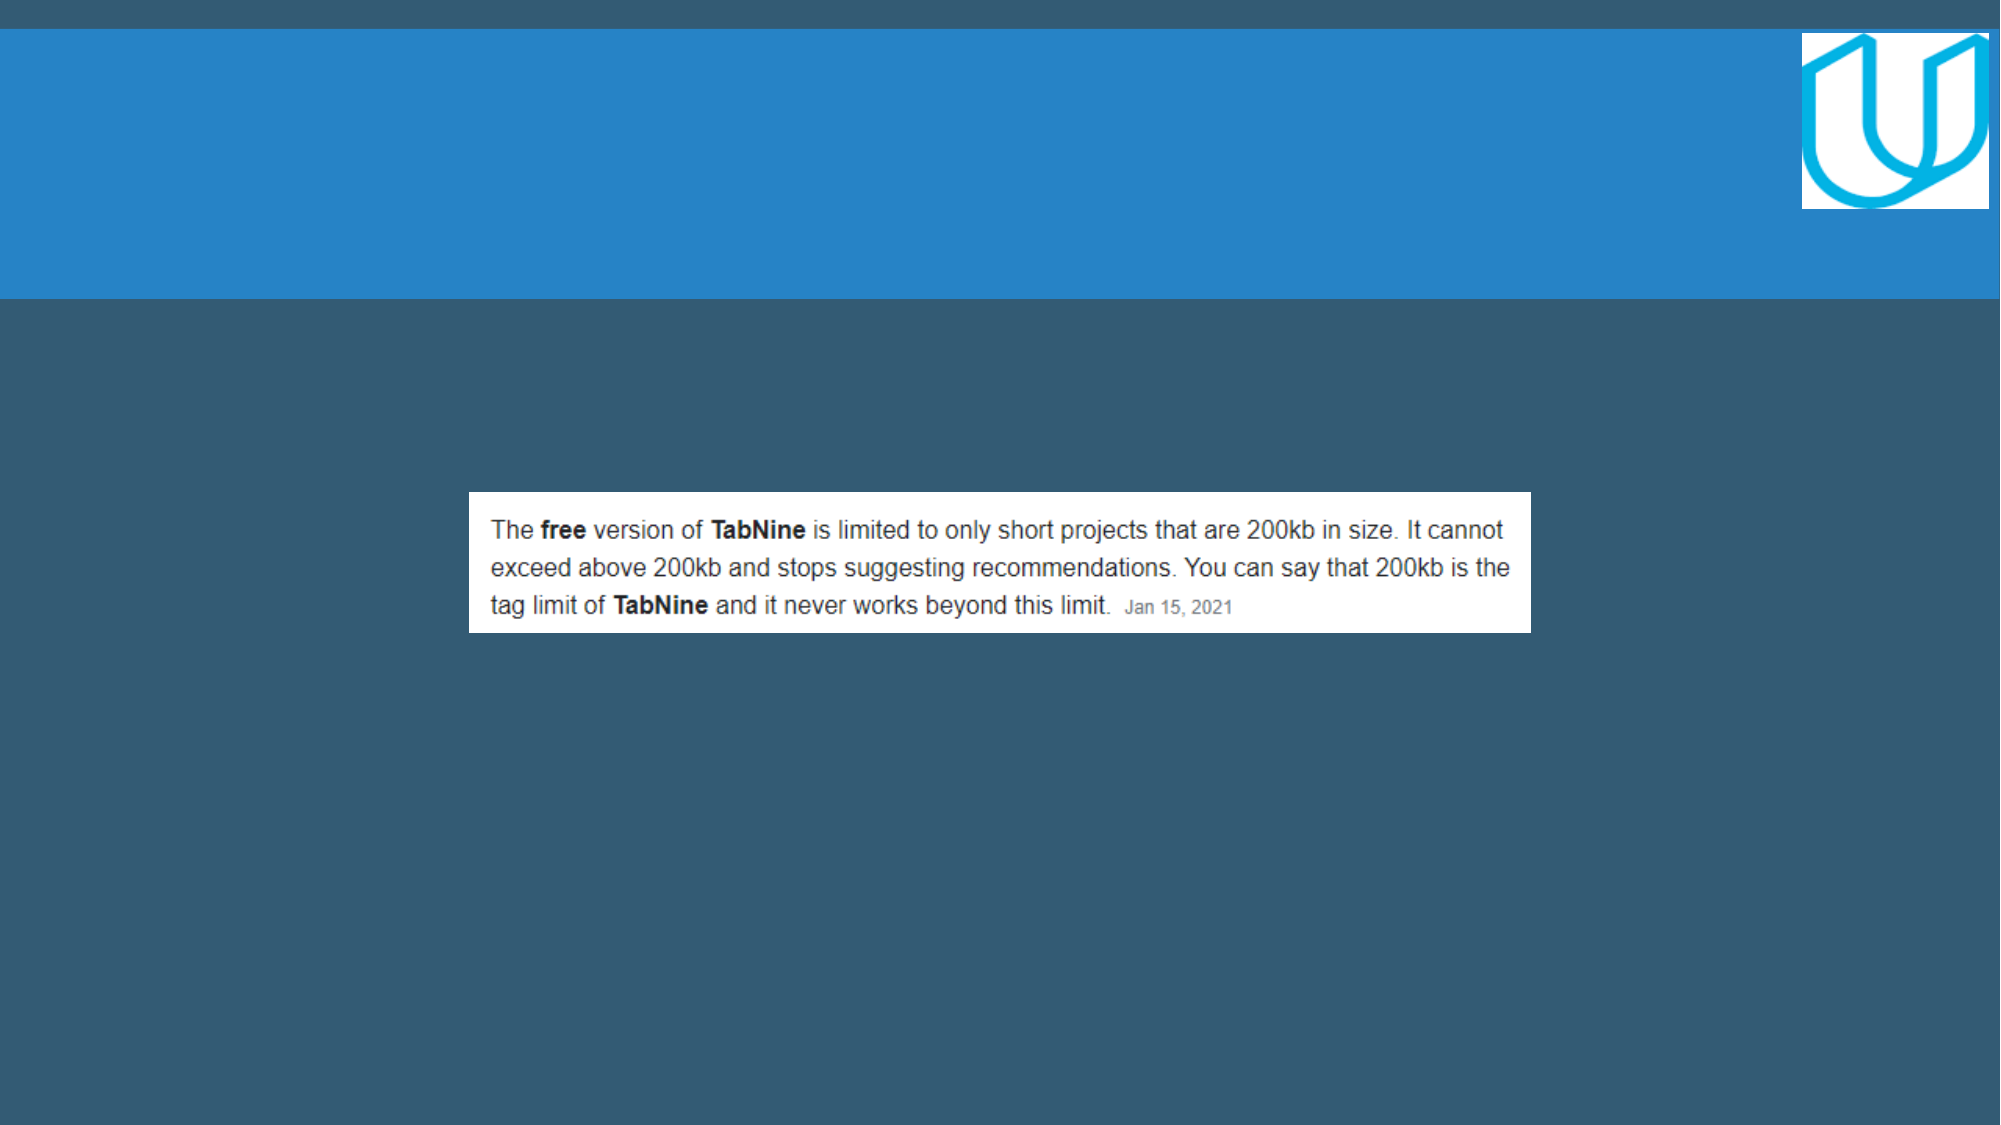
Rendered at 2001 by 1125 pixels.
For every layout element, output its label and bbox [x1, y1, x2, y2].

picture [469, 491, 1531, 633]
picture [1816, 47, 1912, 197]
picture [1876, 124, 1989, 209]
picture [1802, 33, 1989, 167]
picture [1933, 47, 1974, 167]
picture [1802, 149, 1866, 209]
